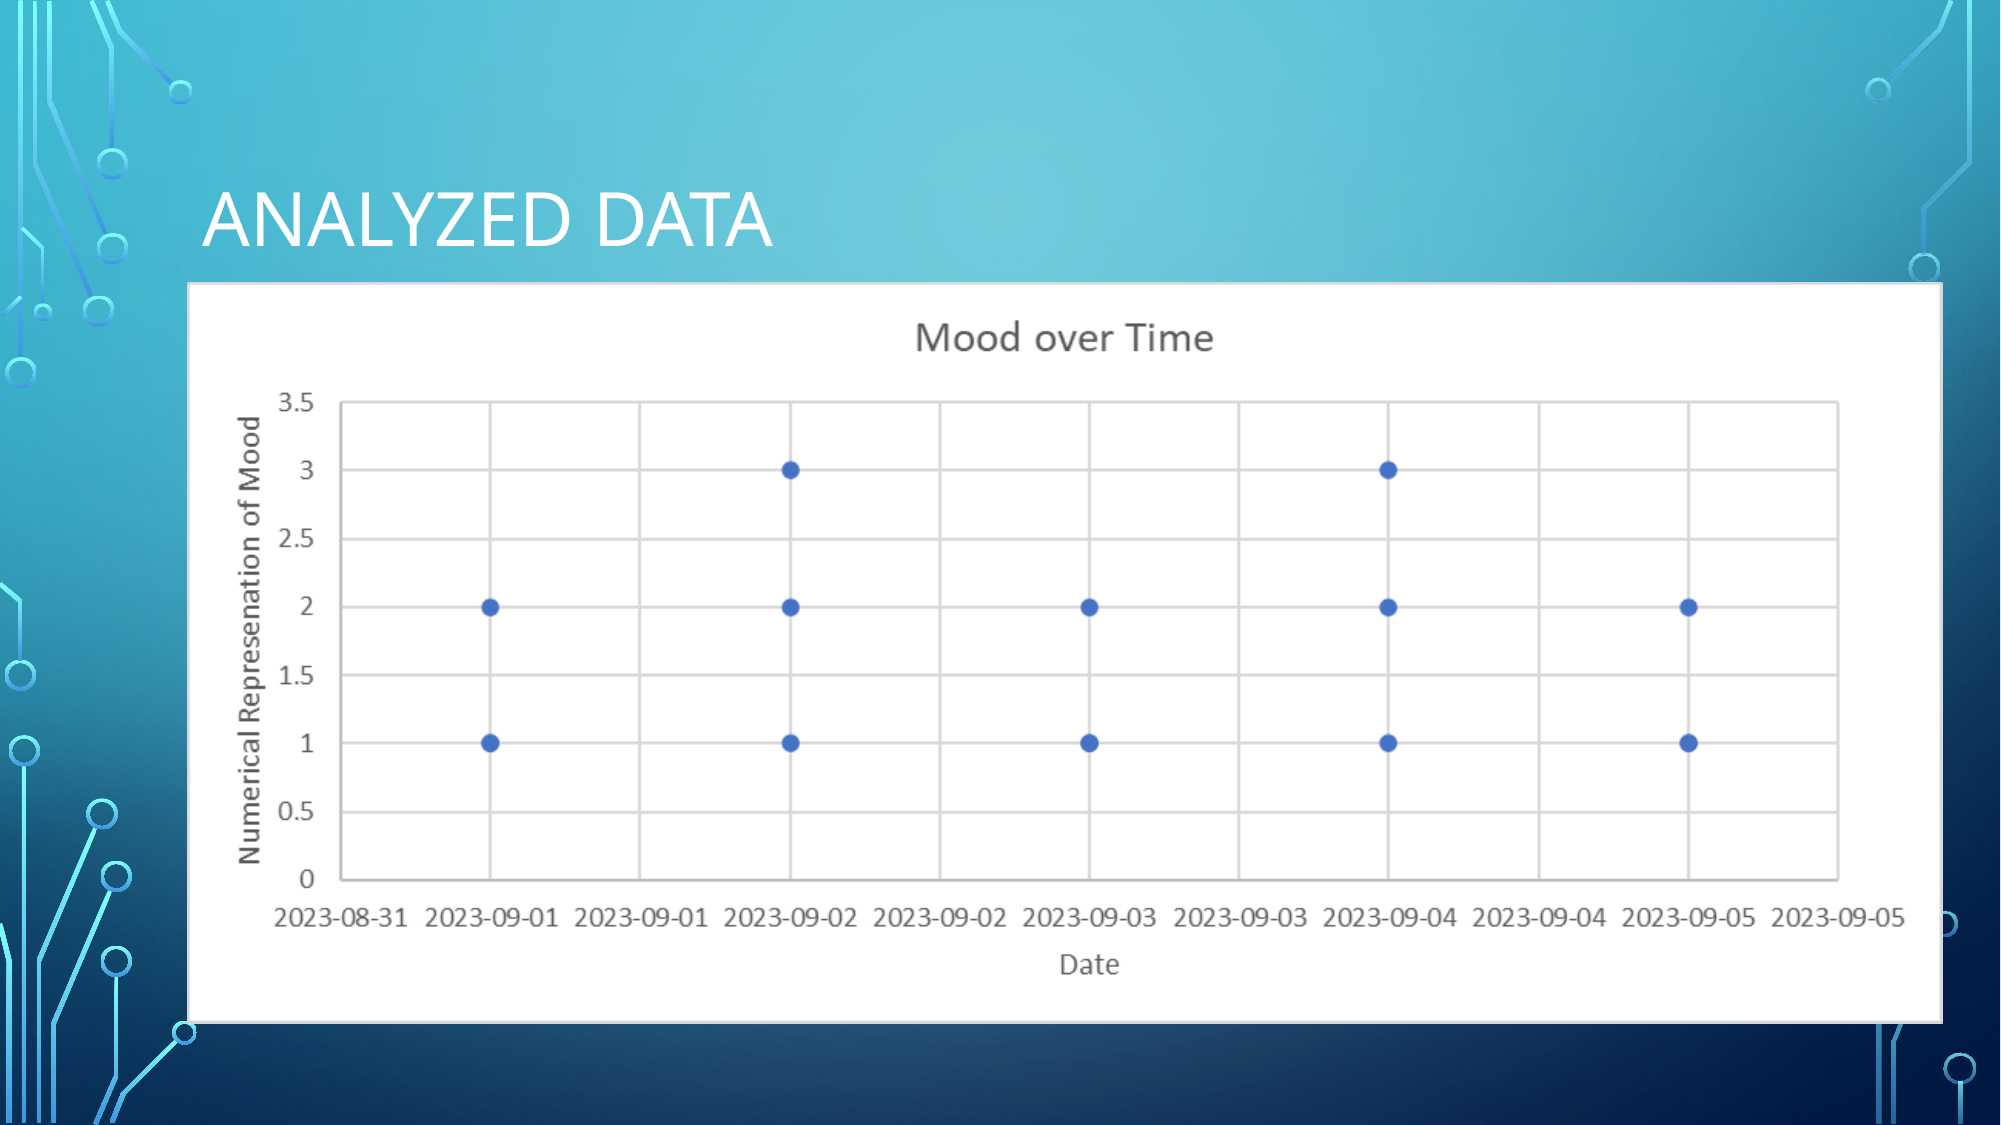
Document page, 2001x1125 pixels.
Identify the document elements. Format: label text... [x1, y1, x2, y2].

title Analyzed Data [187, 101, 1813, 282]
picture [186, 282, 1943, 1024]
